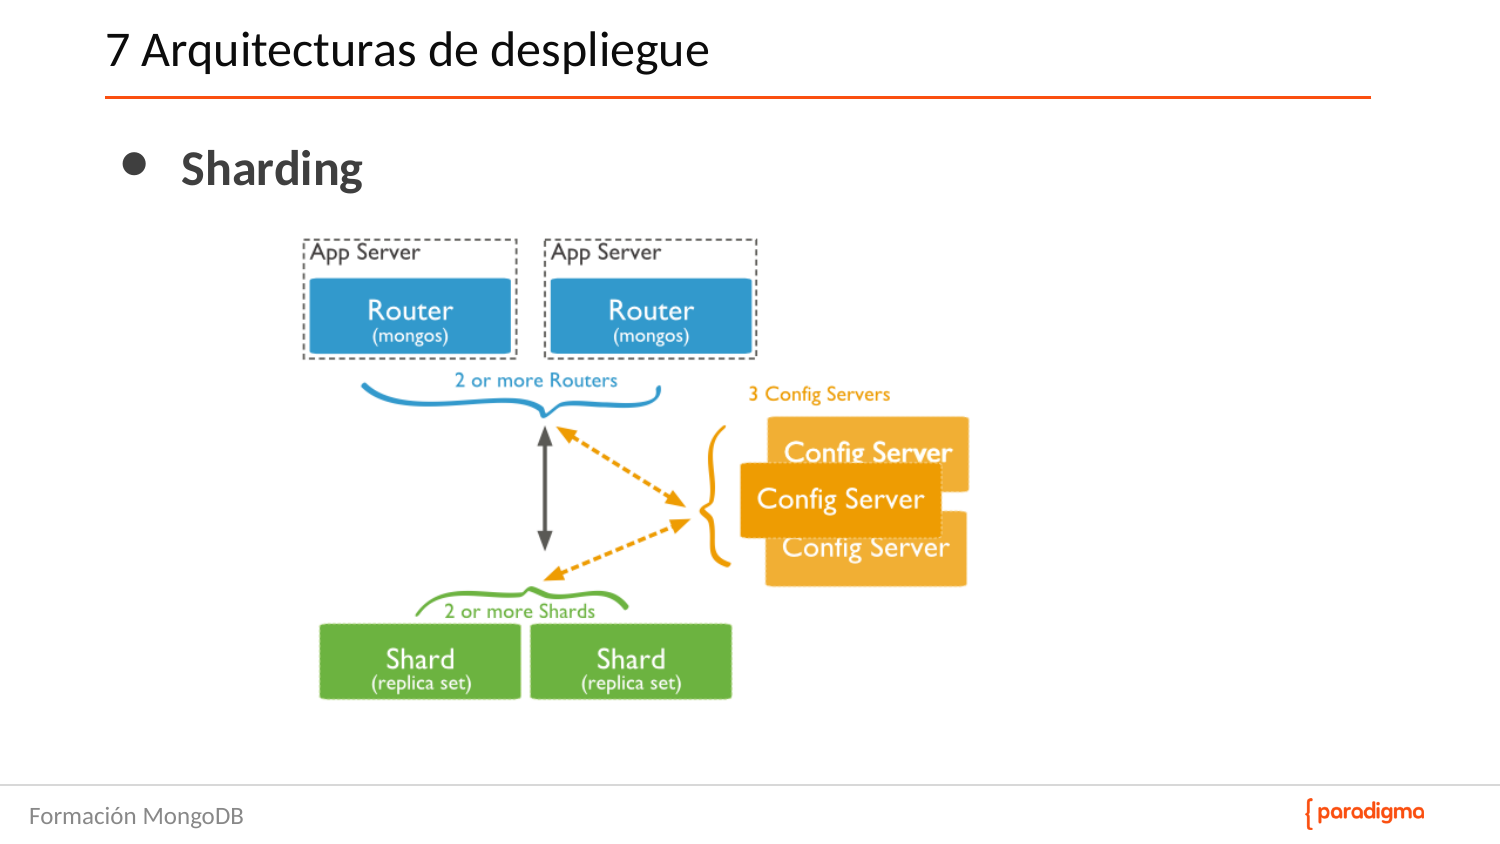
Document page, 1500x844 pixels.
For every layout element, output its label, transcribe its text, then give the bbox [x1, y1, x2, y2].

picture [280, 233, 985, 712]
text_box Sharding [91, 90, 1464, 226]
picture [1304, 798, 1424, 830]
text_box 7 Arquitecturas de despliegue [105, 28, 1395, 90]
text_box Formación MongoDB [0, 792, 1223, 844]
